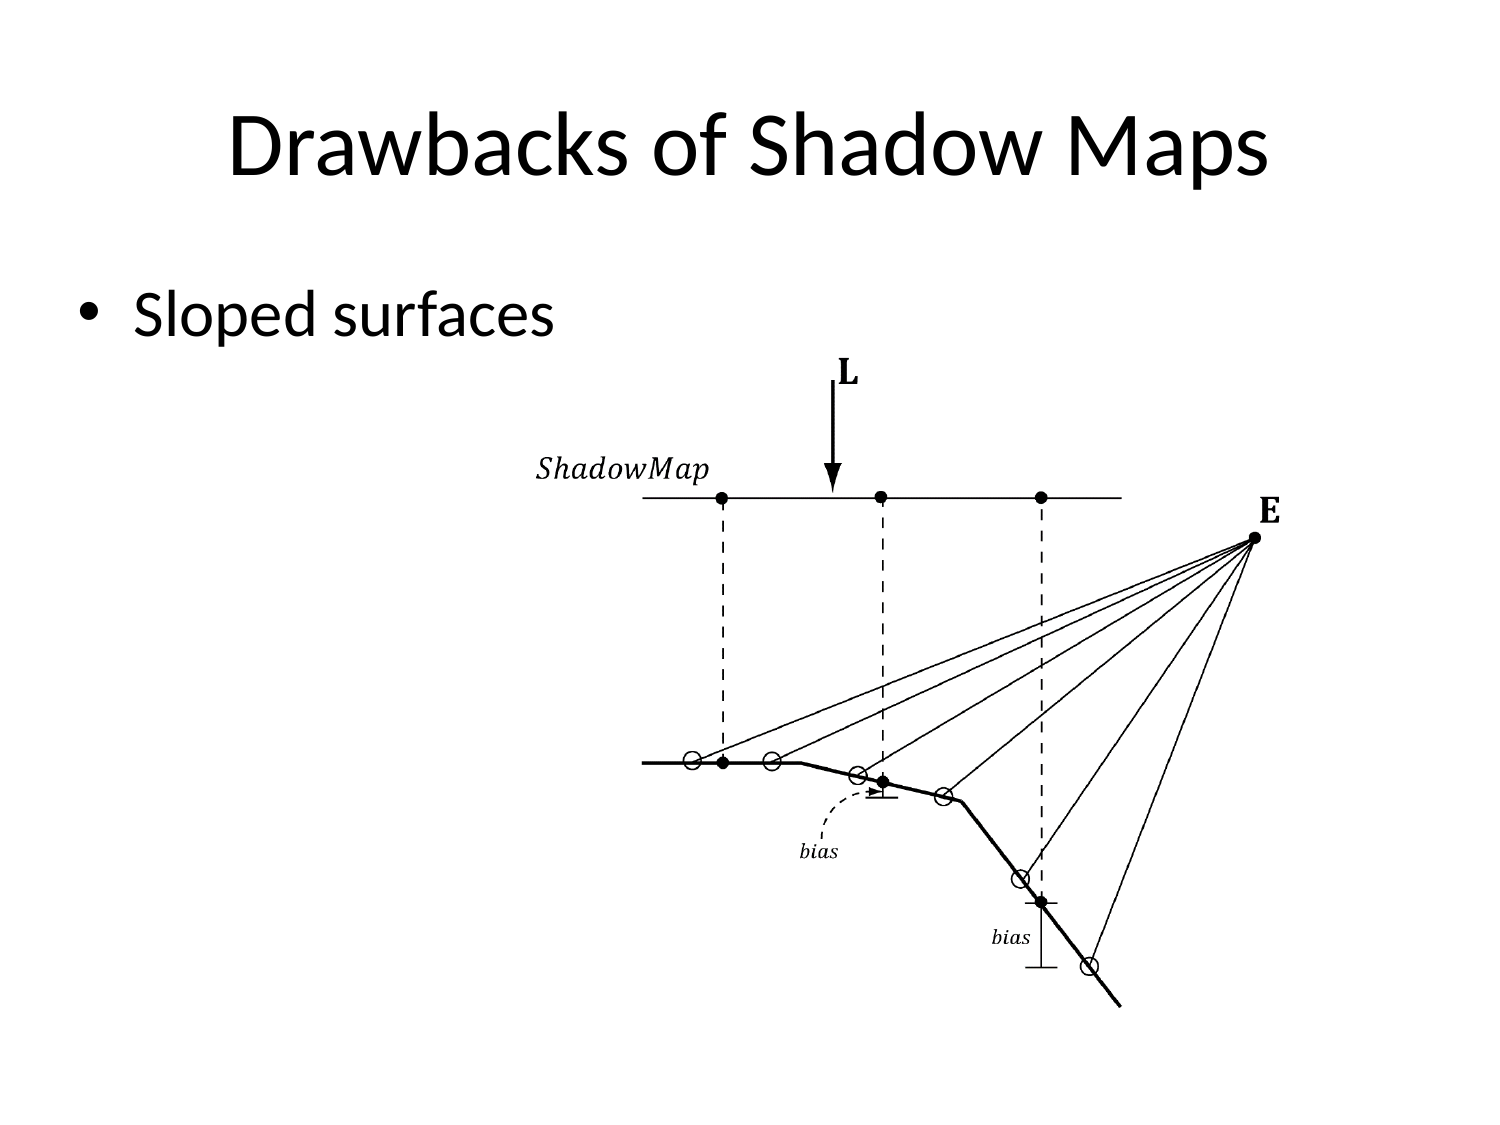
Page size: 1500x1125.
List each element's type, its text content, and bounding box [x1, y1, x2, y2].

list Sloped surfaces [62, 262, 1413, 1005]
title Drawbacks of Shadow Maps [75, 45, 1425, 233]
picture [524, 347, 1293, 1009]
